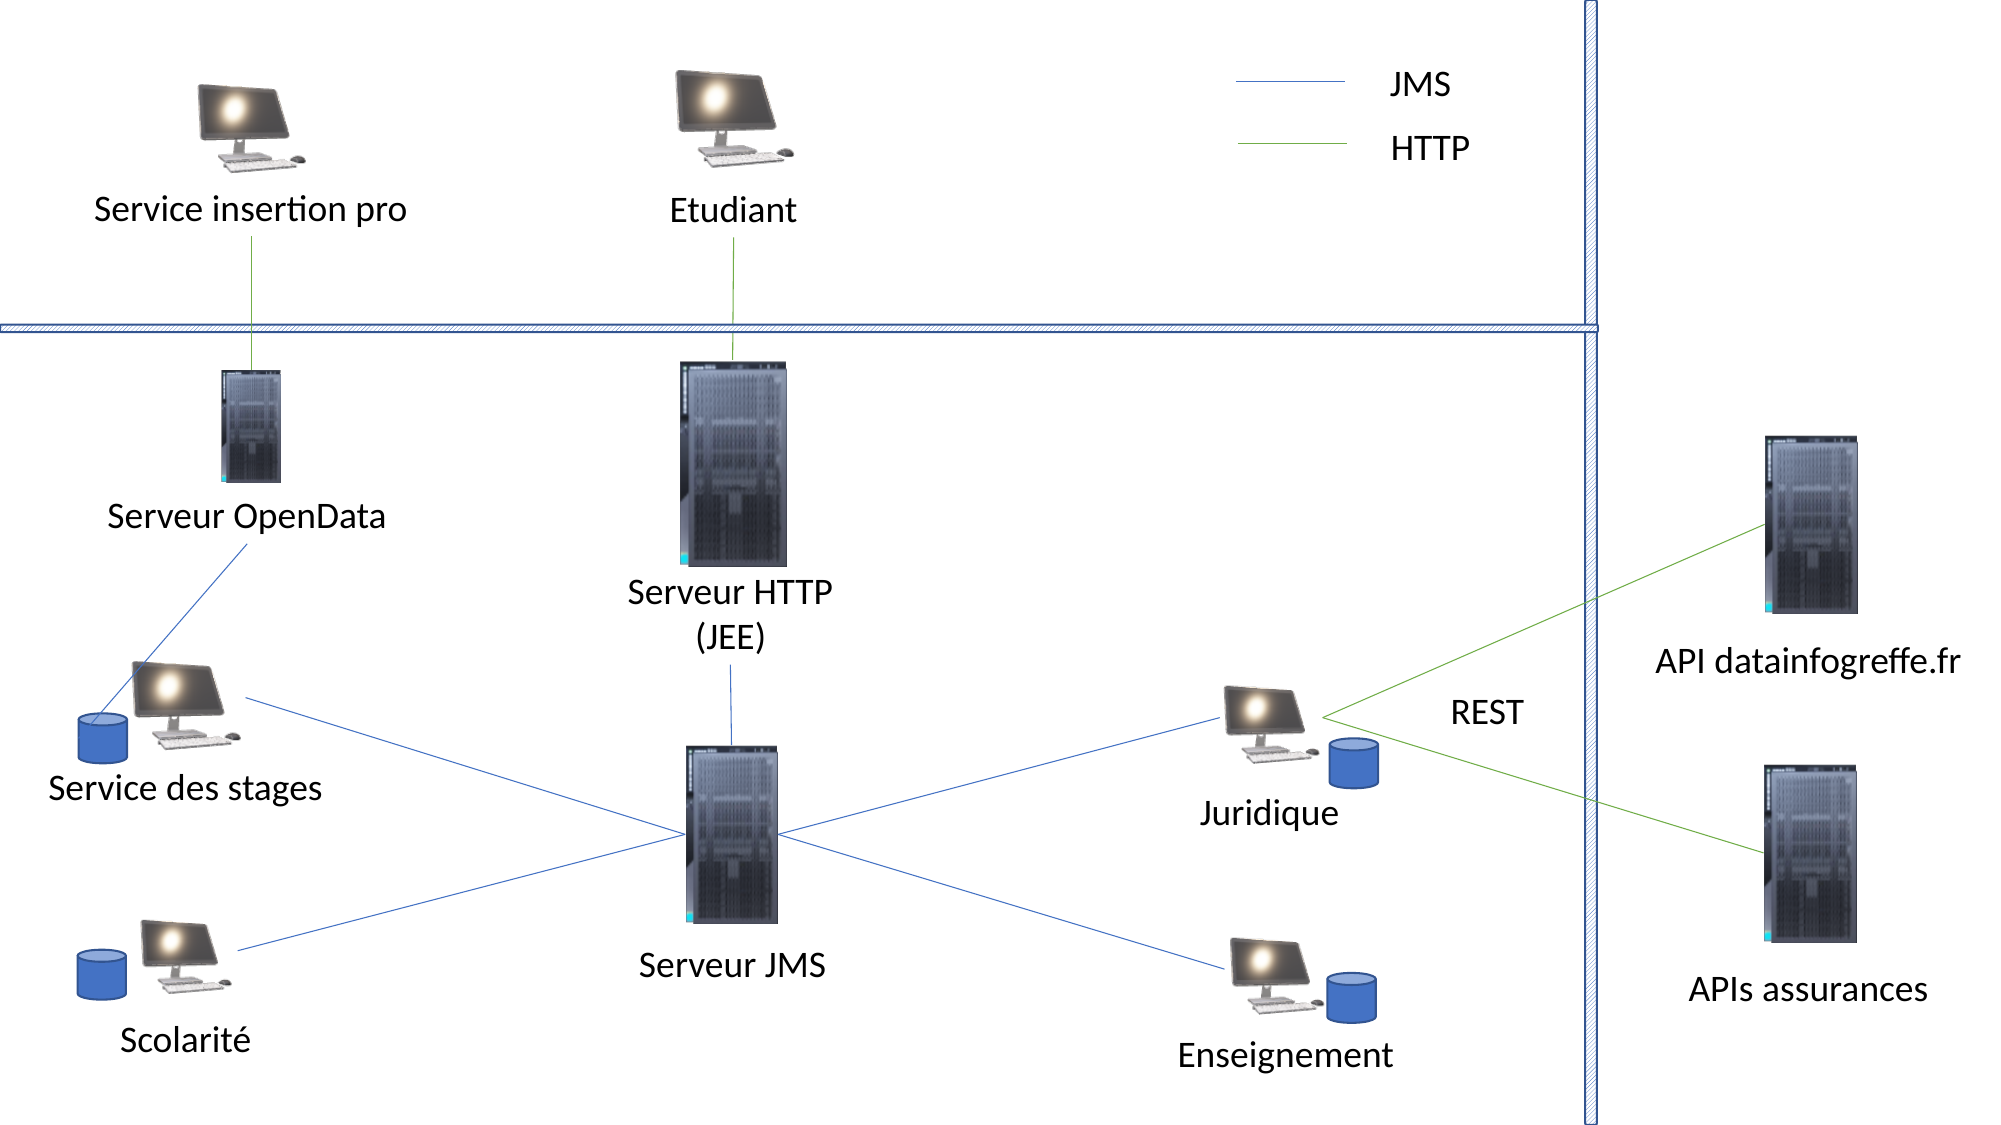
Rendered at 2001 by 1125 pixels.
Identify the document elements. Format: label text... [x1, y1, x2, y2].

picture [1763, 763, 1857, 943]
text_box Serveur OpenData [71, 484, 423, 544]
text_box Serveur JMS [576, 933, 889, 993]
text_box Service des stages [33, 755, 245, 815]
picture [1764, 434, 1858, 614]
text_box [777, 834, 1225, 970]
picture [686, 744, 777, 924]
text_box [777, 717, 1220, 835]
text_box [252, 323, 732, 334]
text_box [245, 697, 686, 834]
picture [125, 714, 245, 755]
text_box Etudiant [654, 177, 813, 238]
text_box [102, 544, 248, 714]
text_box Scolarité [105, 1007, 267, 1068]
picture [133, 901, 238, 1000]
text_box [1584, 334, 1598, 524]
text_box JMS [1375, 51, 1520, 111]
text_box HTTP [1375, 115, 1486, 176]
text_box [1584, 853, 1598, 1125]
text_box [0, 323, 250, 334]
picture [1224, 920, 1329, 1019]
text_box [1326, 971, 1377, 1024]
picture [221, 369, 281, 483]
picture [191, 64, 311, 176]
text_box Enseignement [1162, 1022, 1410, 1083]
text_box APIs assurances [1662, 956, 1955, 1017]
picture [1219, 669, 1322, 767]
text_box [76, 948, 127, 1001]
text_box Service insertion pro [79, 176, 423, 237]
text_box Serveur HTTP (JEE) [576, 559, 885, 665]
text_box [1322, 717, 1764, 853]
text_box [734, 323, 1599, 334]
text_box API datainfogreffe.fr [1765, 628, 1977, 688]
text_box [1584, 0, 1598, 323]
picture [679, 359, 787, 559]
text_box Juridique [1220, 780, 1322, 841]
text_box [1322, 524, 1765, 718]
picture [666, 46, 802, 175]
text_box [77, 712, 129, 765]
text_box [237, 834, 686, 951]
